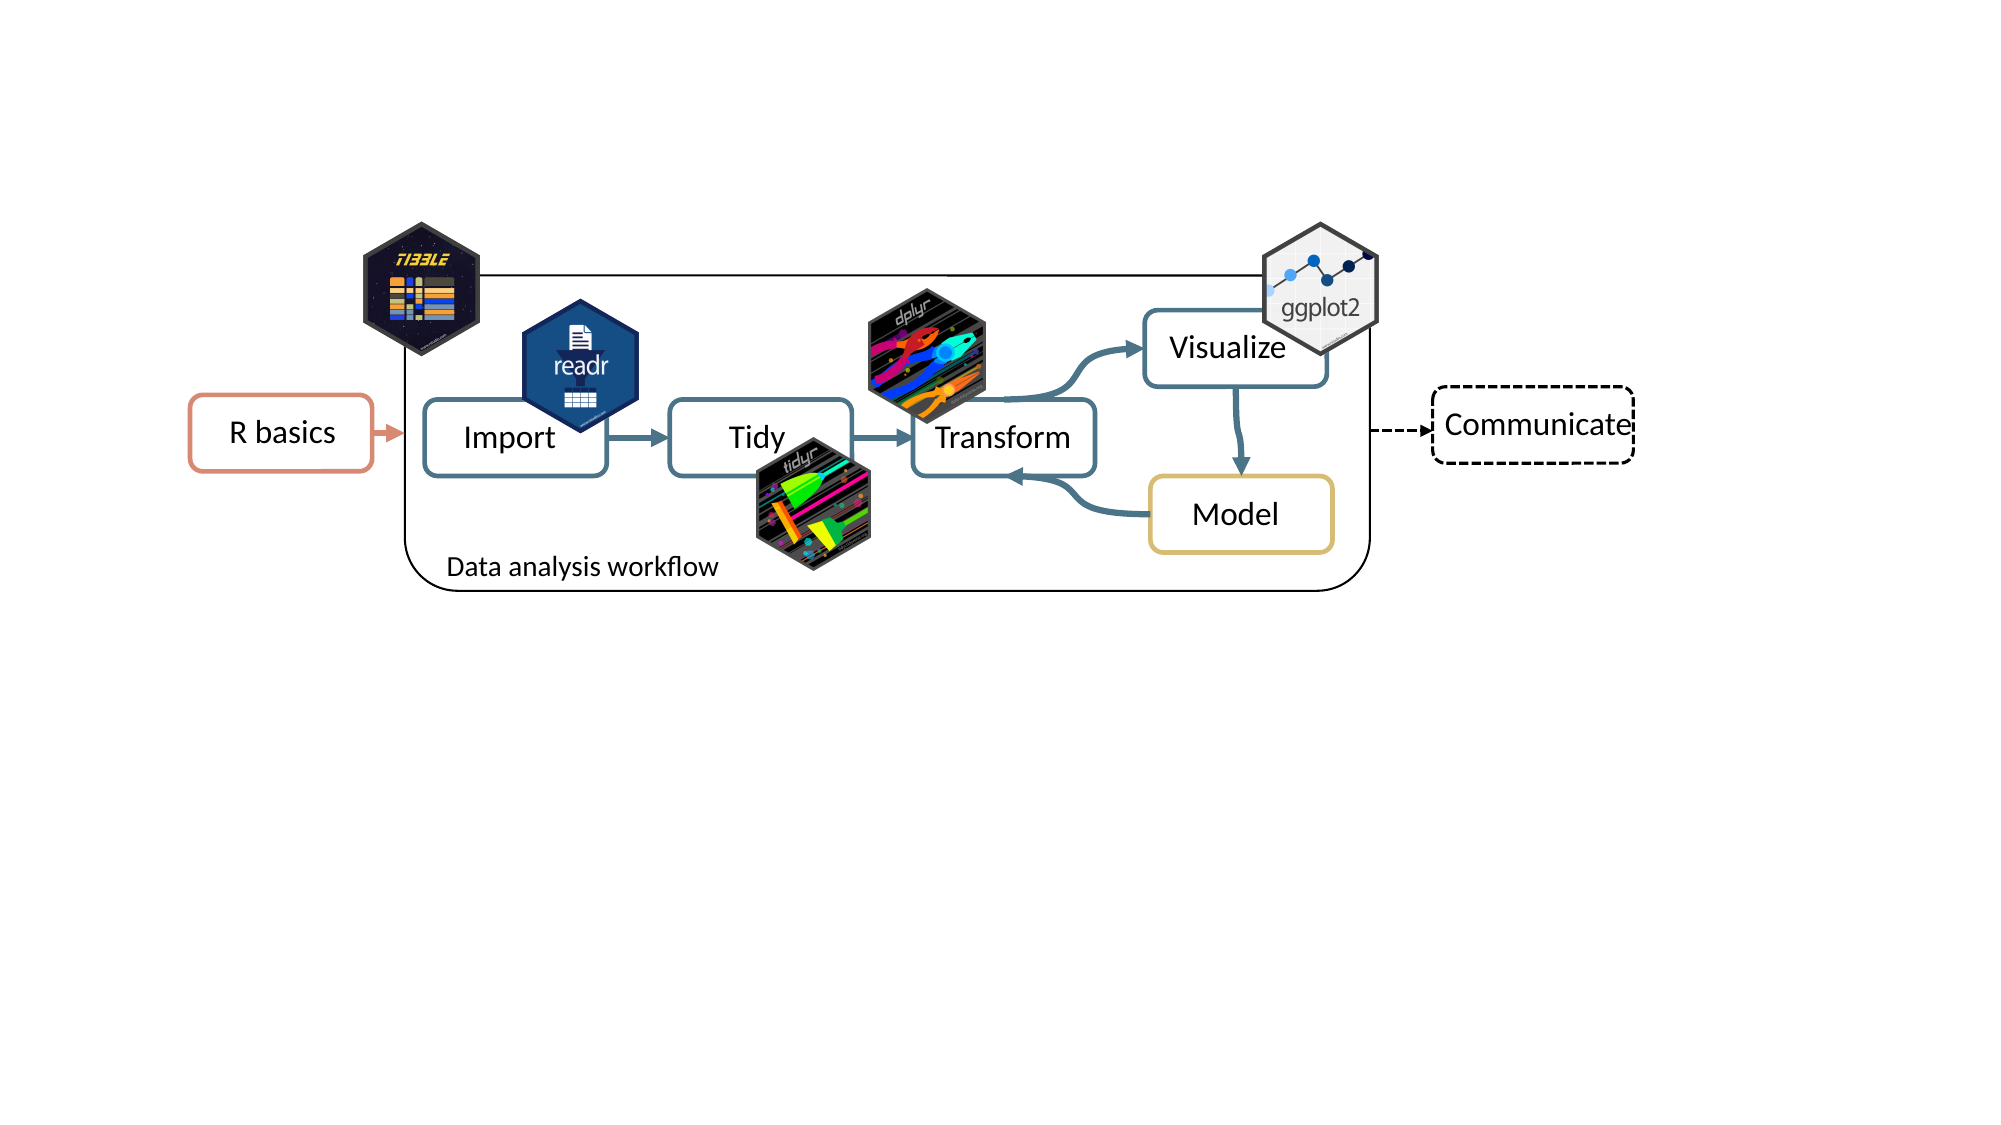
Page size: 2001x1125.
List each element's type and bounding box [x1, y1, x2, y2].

text_box [190, 221, 1651, 591]
